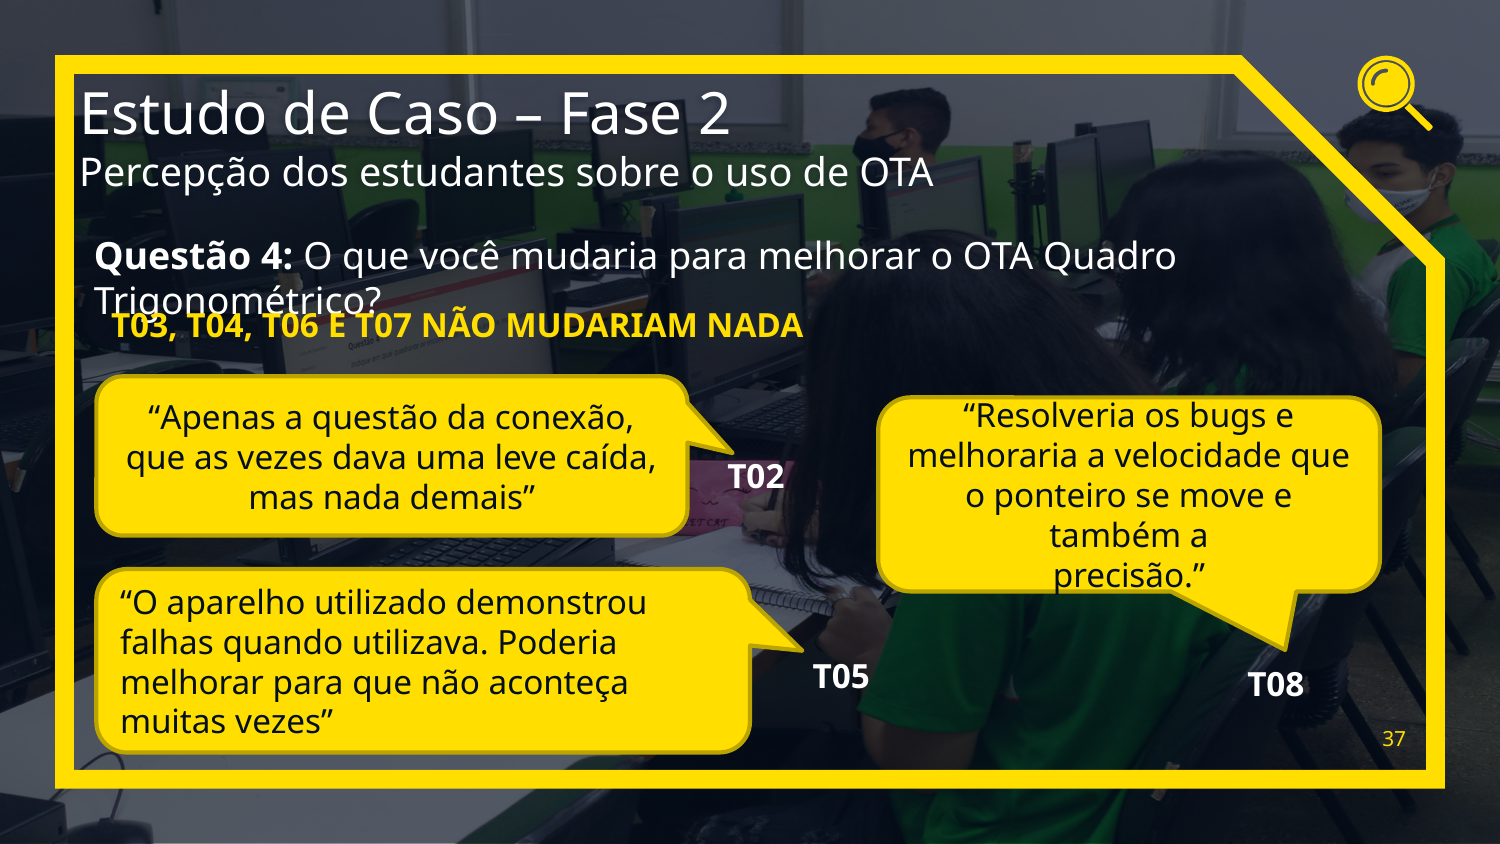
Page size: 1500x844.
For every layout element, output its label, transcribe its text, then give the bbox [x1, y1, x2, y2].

text_box T08 [1228, 656, 1324, 711]
text_box “O aparelho utilizado demonstrou falhas quando utilizava. Poderia melhorar para que não aconteça muitas vezes” [94, 566, 803, 755]
text_box T03, T04, T06 E T07 NÃO MUDARIAM NADA [96, 297, 829, 352]
picture [0, 0, 1500, 844]
text_box T05 [794, 648, 889, 703]
text_box Estudo de Caso – Fase 2 Percepção dos estudantes sobre o uso de OTA [79, 80, 1340, 194]
text_box T02 [708, 447, 804, 503]
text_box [1357, 55, 1433, 132]
text_box “Apenas a questão da conexão, que as vezes dava uma leve caída, mas nada demais” [94, 374, 730, 538]
text_box Questão 4: O que você mudaria para melhorar o OTA Quadro Trigonométrico? [79, 224, 1433, 329]
slide_number 37 [1366, 711, 1406, 755]
text_box “Resolveria os bugs e melhoraria a velocidade que o ponteiro se move e também a precisão.” [876, 395, 1383, 652]
